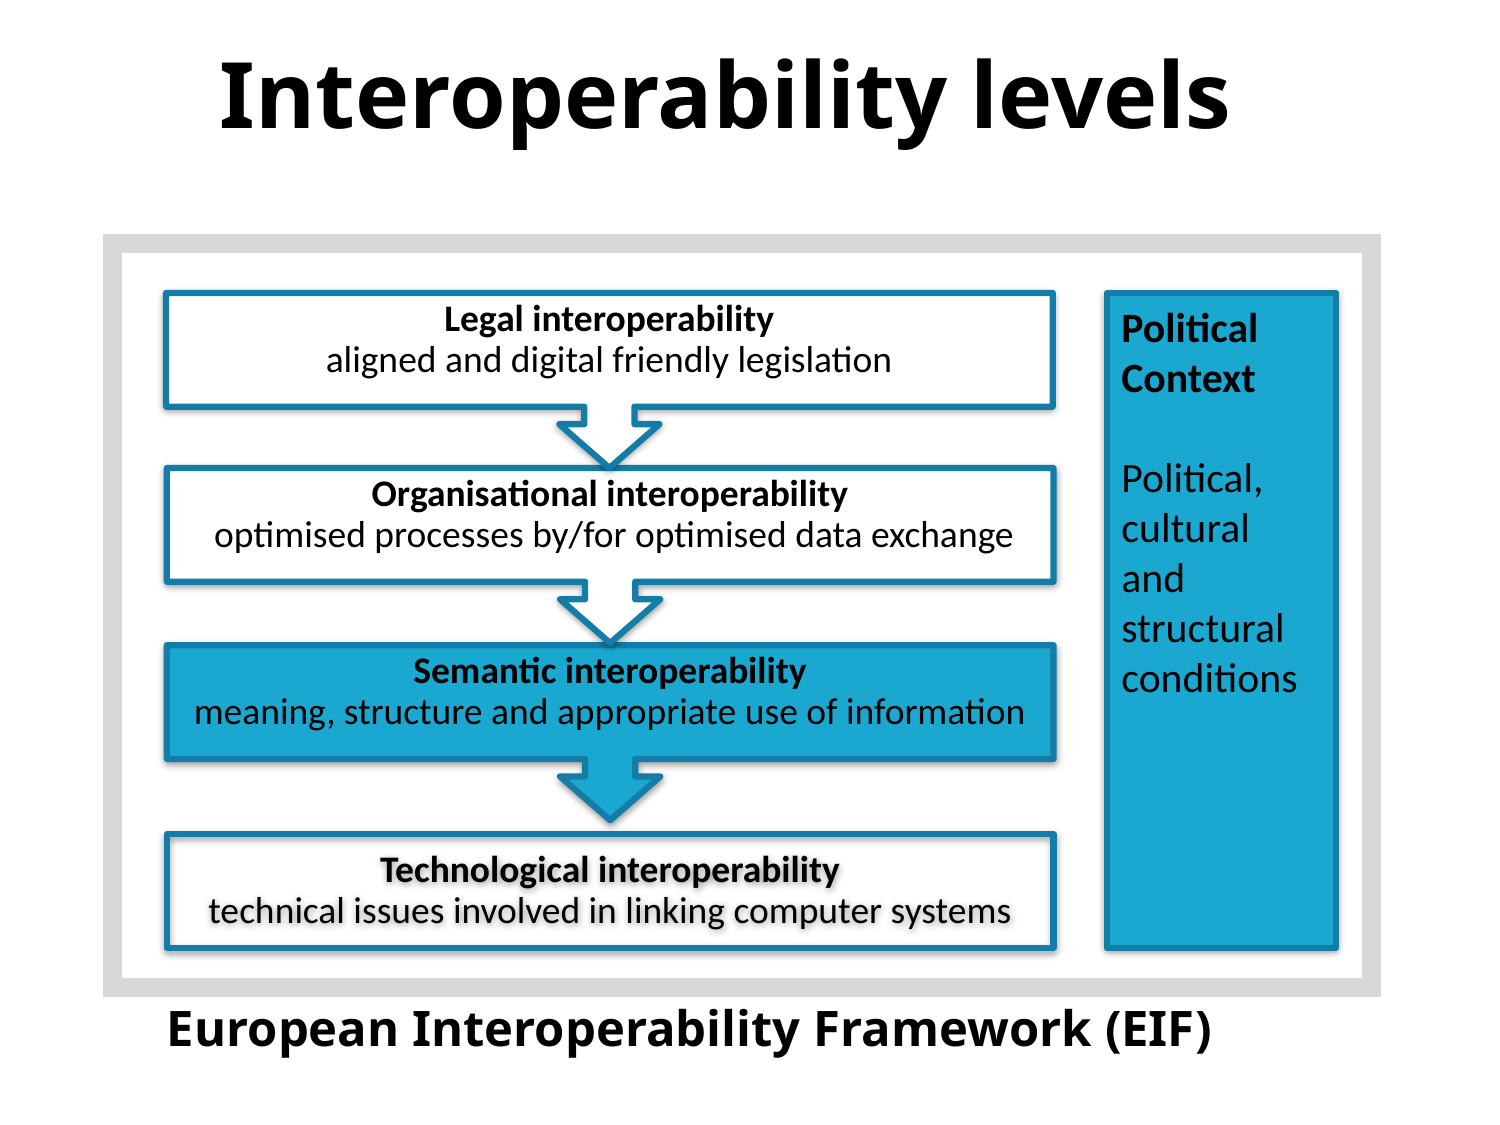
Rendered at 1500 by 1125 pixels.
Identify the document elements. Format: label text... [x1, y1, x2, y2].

text_box Technological interoperability technical issues involved in linking computer systems [164, 831, 1057, 951]
text_box Political Context Political, cultural and structural conditions [1106, 292, 1337, 948]
text_box [112, 243, 1372, 988]
text_box Organisational interoperability optimised processes by/for optimised data exchange [163, 464, 1057, 647]
text_box Semantic interoperability meaning, structure and appropriate use of information [163, 642, 1057, 824]
text_box Legal interoperability aligned and digital friendly legislation [162, 289, 1056, 472]
text_box European Interoperability Framework (EIF) [159, 989, 1388, 1105]
title Interoperability levels [212, 29, 1430, 214]
